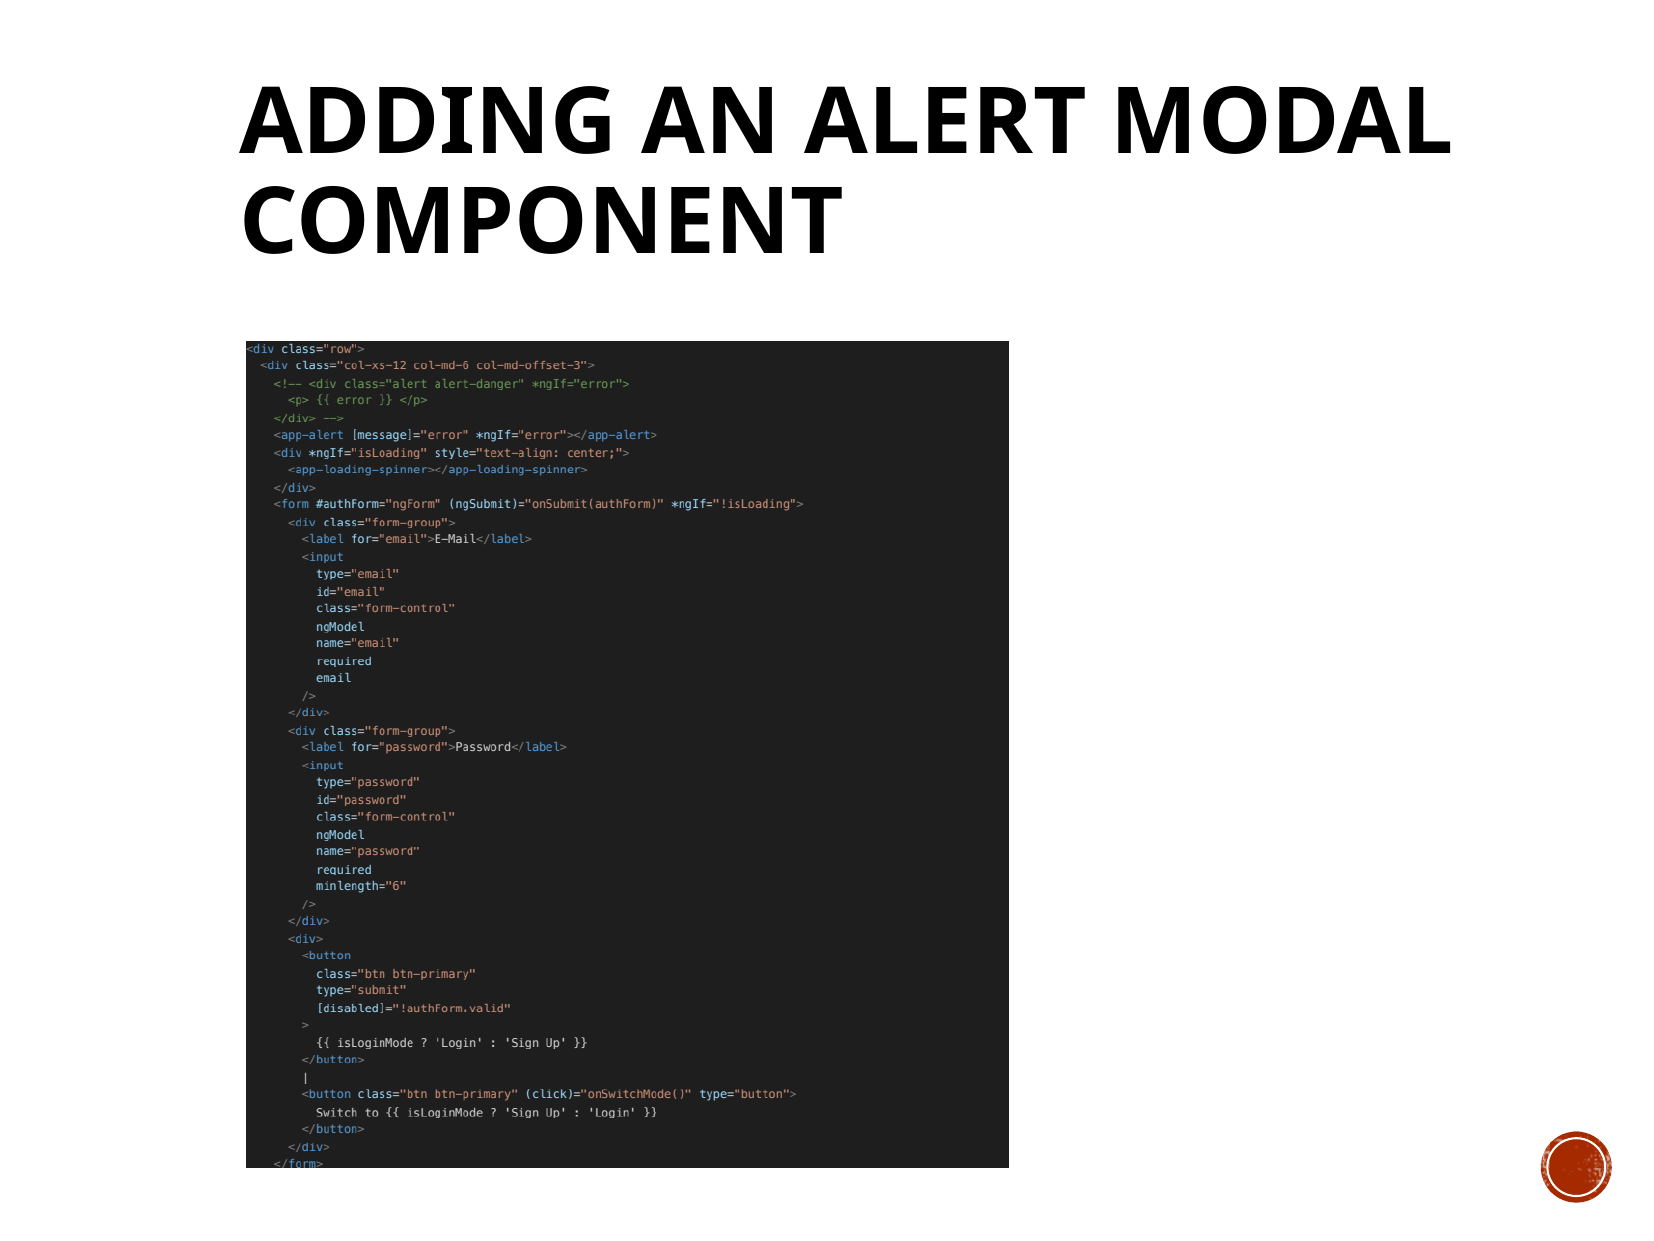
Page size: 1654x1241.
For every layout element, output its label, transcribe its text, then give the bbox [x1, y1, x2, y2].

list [248, 340, 1006, 1167]
title ADDING AN ALERT MODAL COMPONENT [224, 66, 1495, 282]
